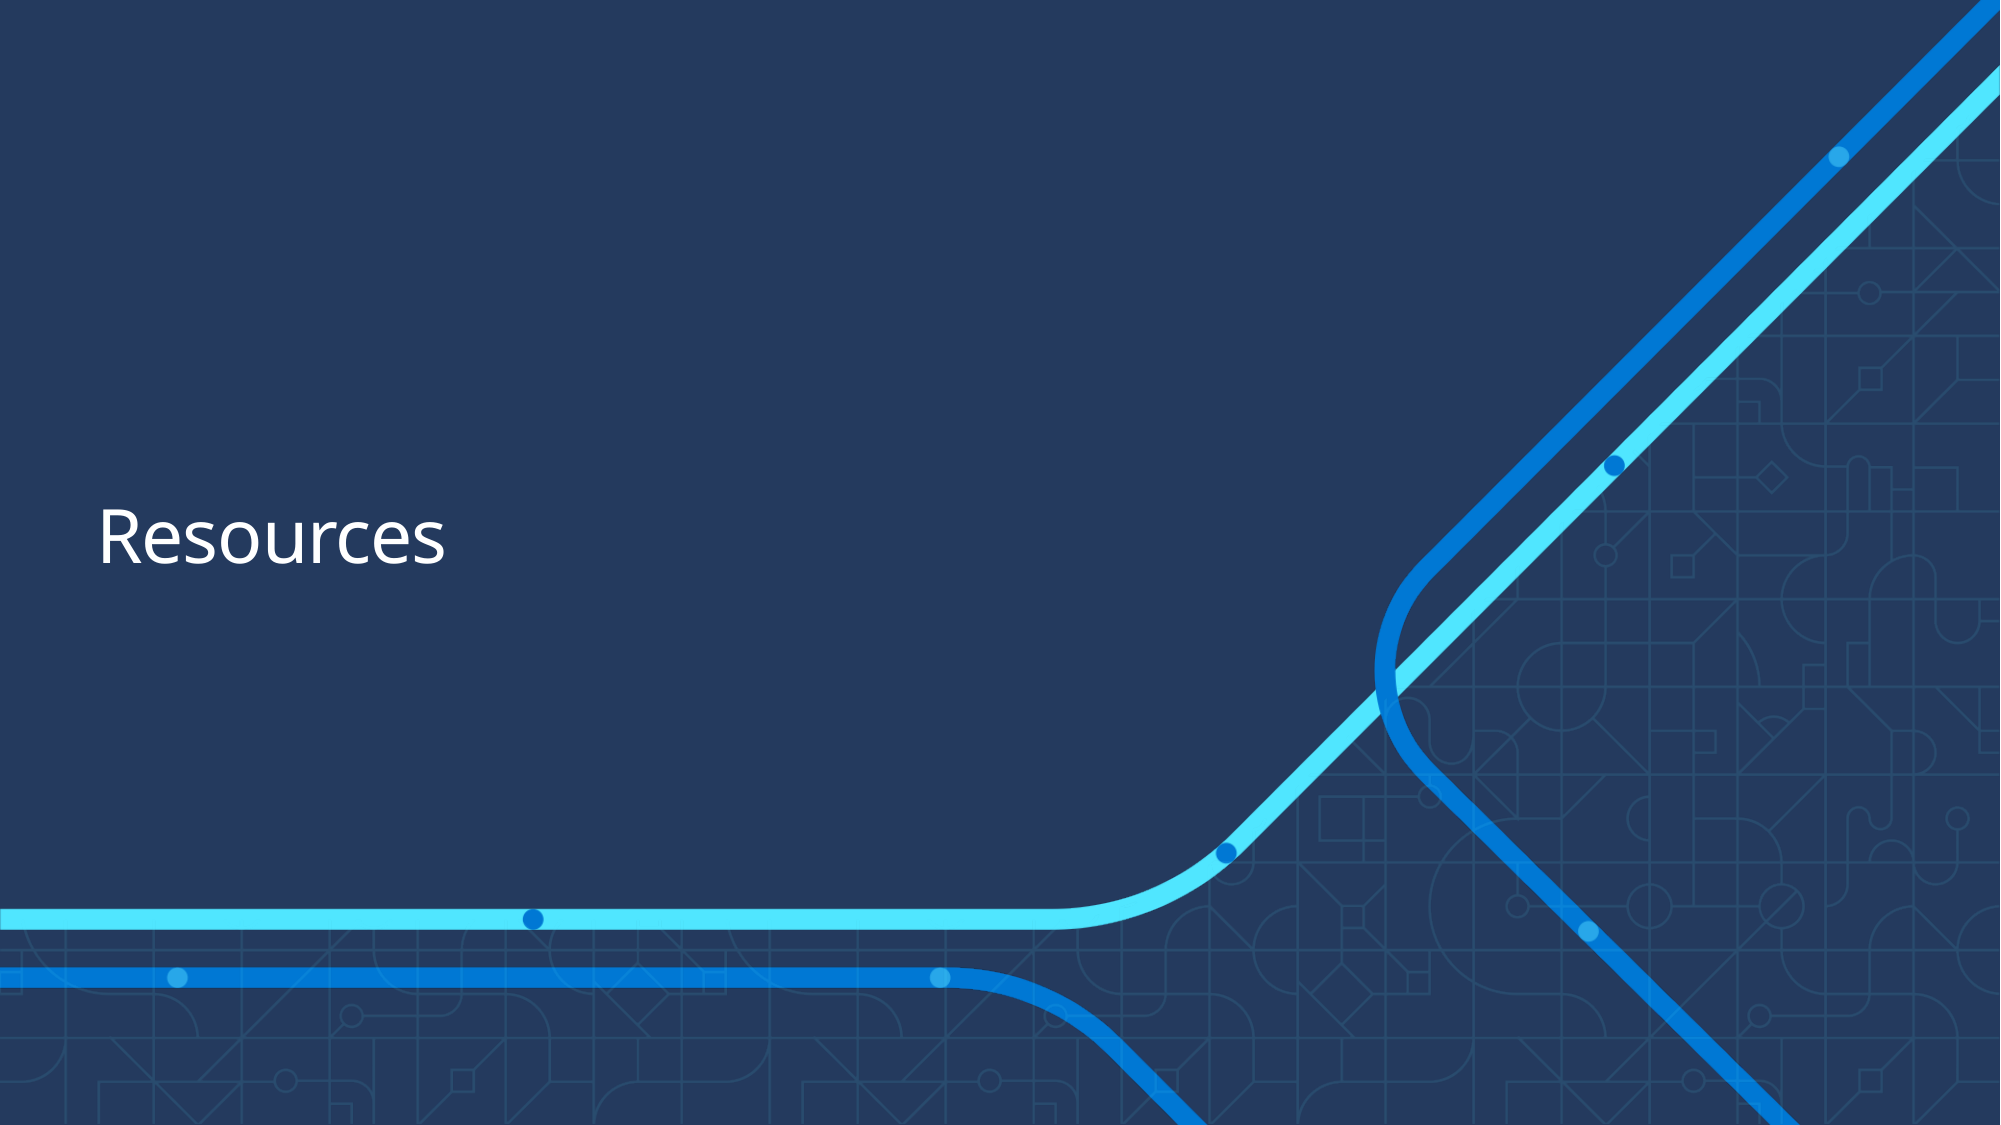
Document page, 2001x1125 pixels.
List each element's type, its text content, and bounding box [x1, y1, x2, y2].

title Resources [96, 391, 1275, 580]
picture [0, 0, 2000, 1125]
